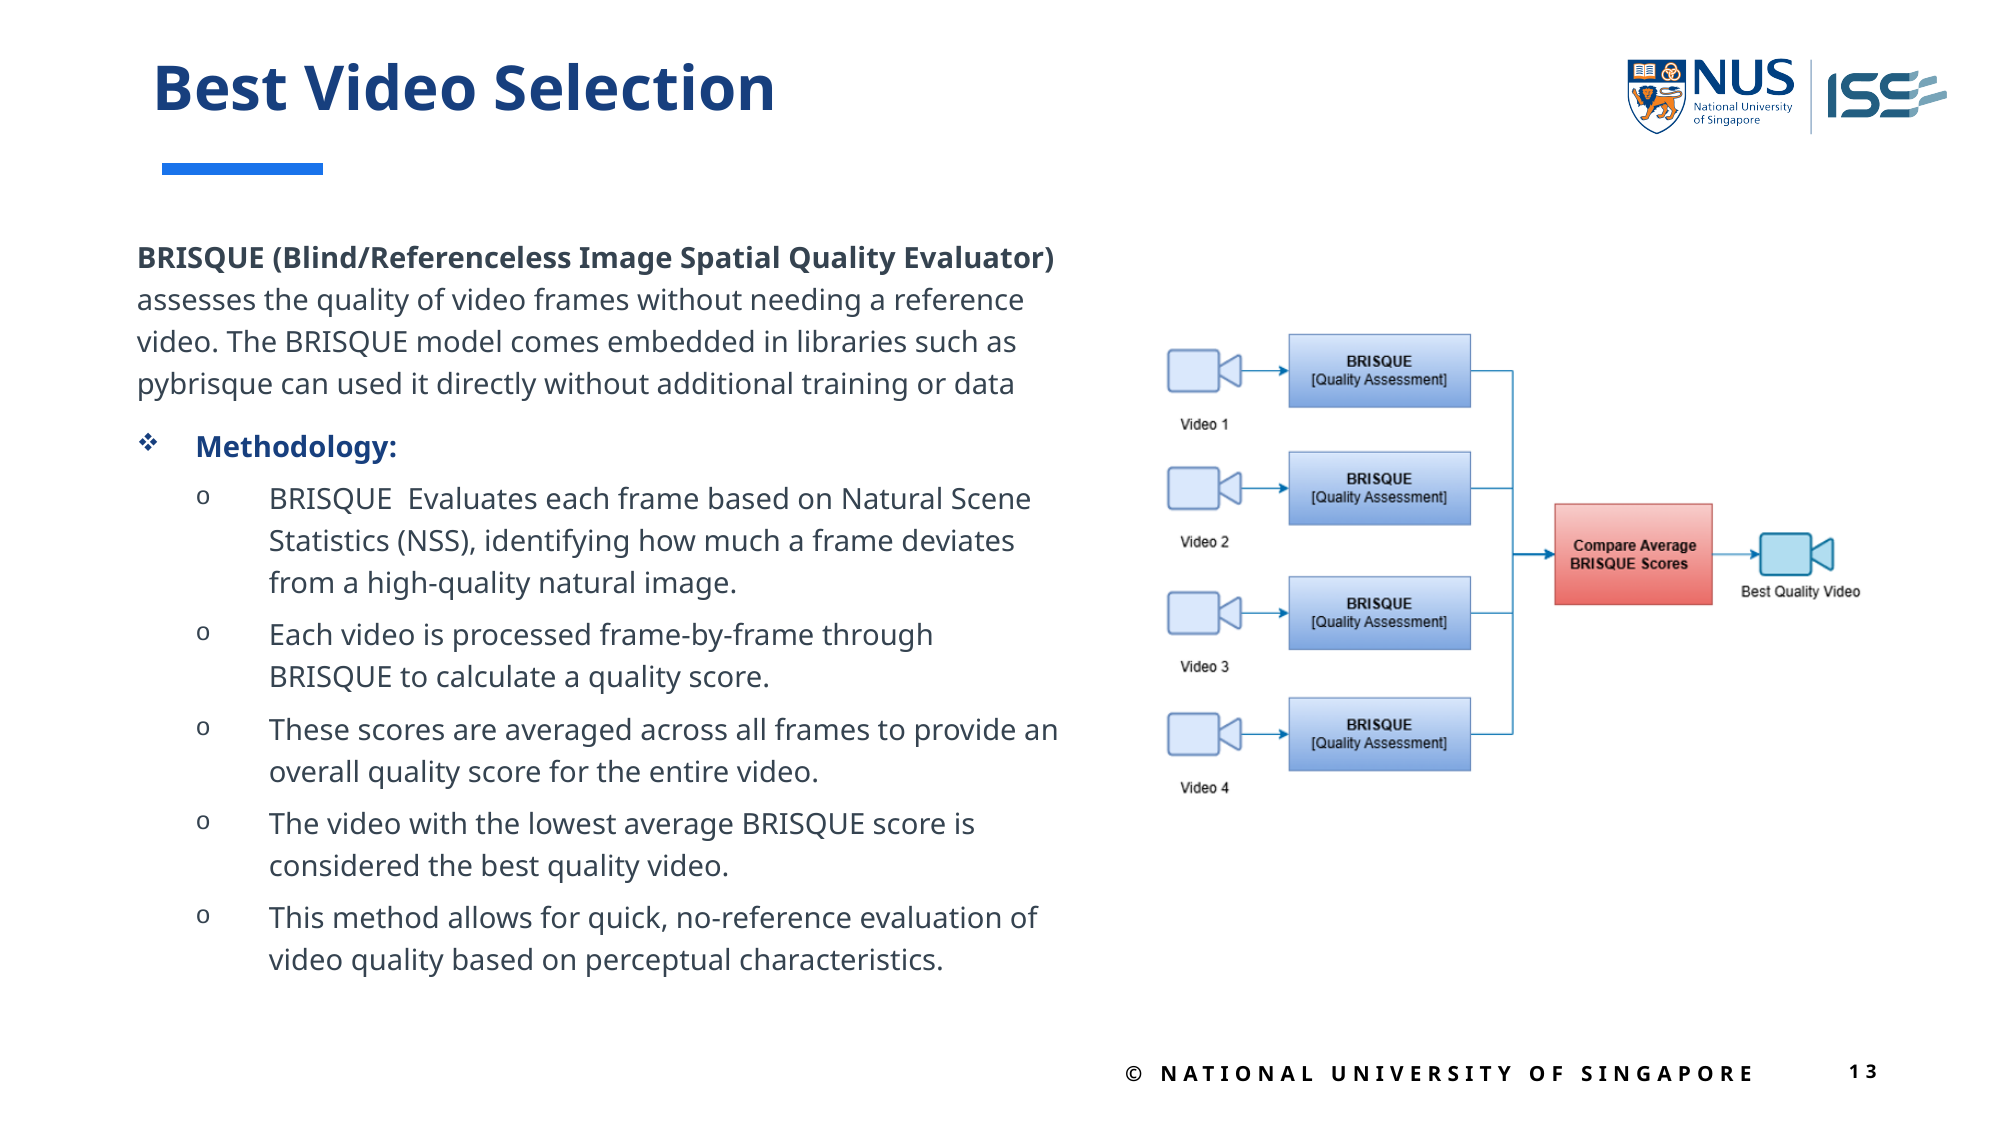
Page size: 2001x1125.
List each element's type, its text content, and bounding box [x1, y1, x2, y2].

picture [1136, 314, 1871, 810]
list BRISQUE (Blind/Referenceless Image Spatial Quality Evaluator) assesses the quality of video frames without needing a reference video. The BRISQUE model comes embedded in libraries such as pybrisque can used it directly without additional training or data Methodology: BRISQUE Evaluates each frame based on Natural Scene Statistics (NSS), identifying how much a frame deviates from a high-quality natural image. Each video is processed frame-by-frame through BRISQUE to calculate a quality score. These scores are averaged across all frames to provide an overall quality score for the entire video. The video with the lowest average BRISQUE score is considered the best quality video. This method allows for quick, no-reference evaluation of video quality based on perceptual characteristics. [121, 225, 1079, 1042]
footer © National University of Singapore [1110, 1042, 1772, 1103]
title Best Video Selection [137, 41, 1648, 131]
picture [1574, 18, 2000, 175]
slide_number 13 [1772, 1042, 1892, 1103]
